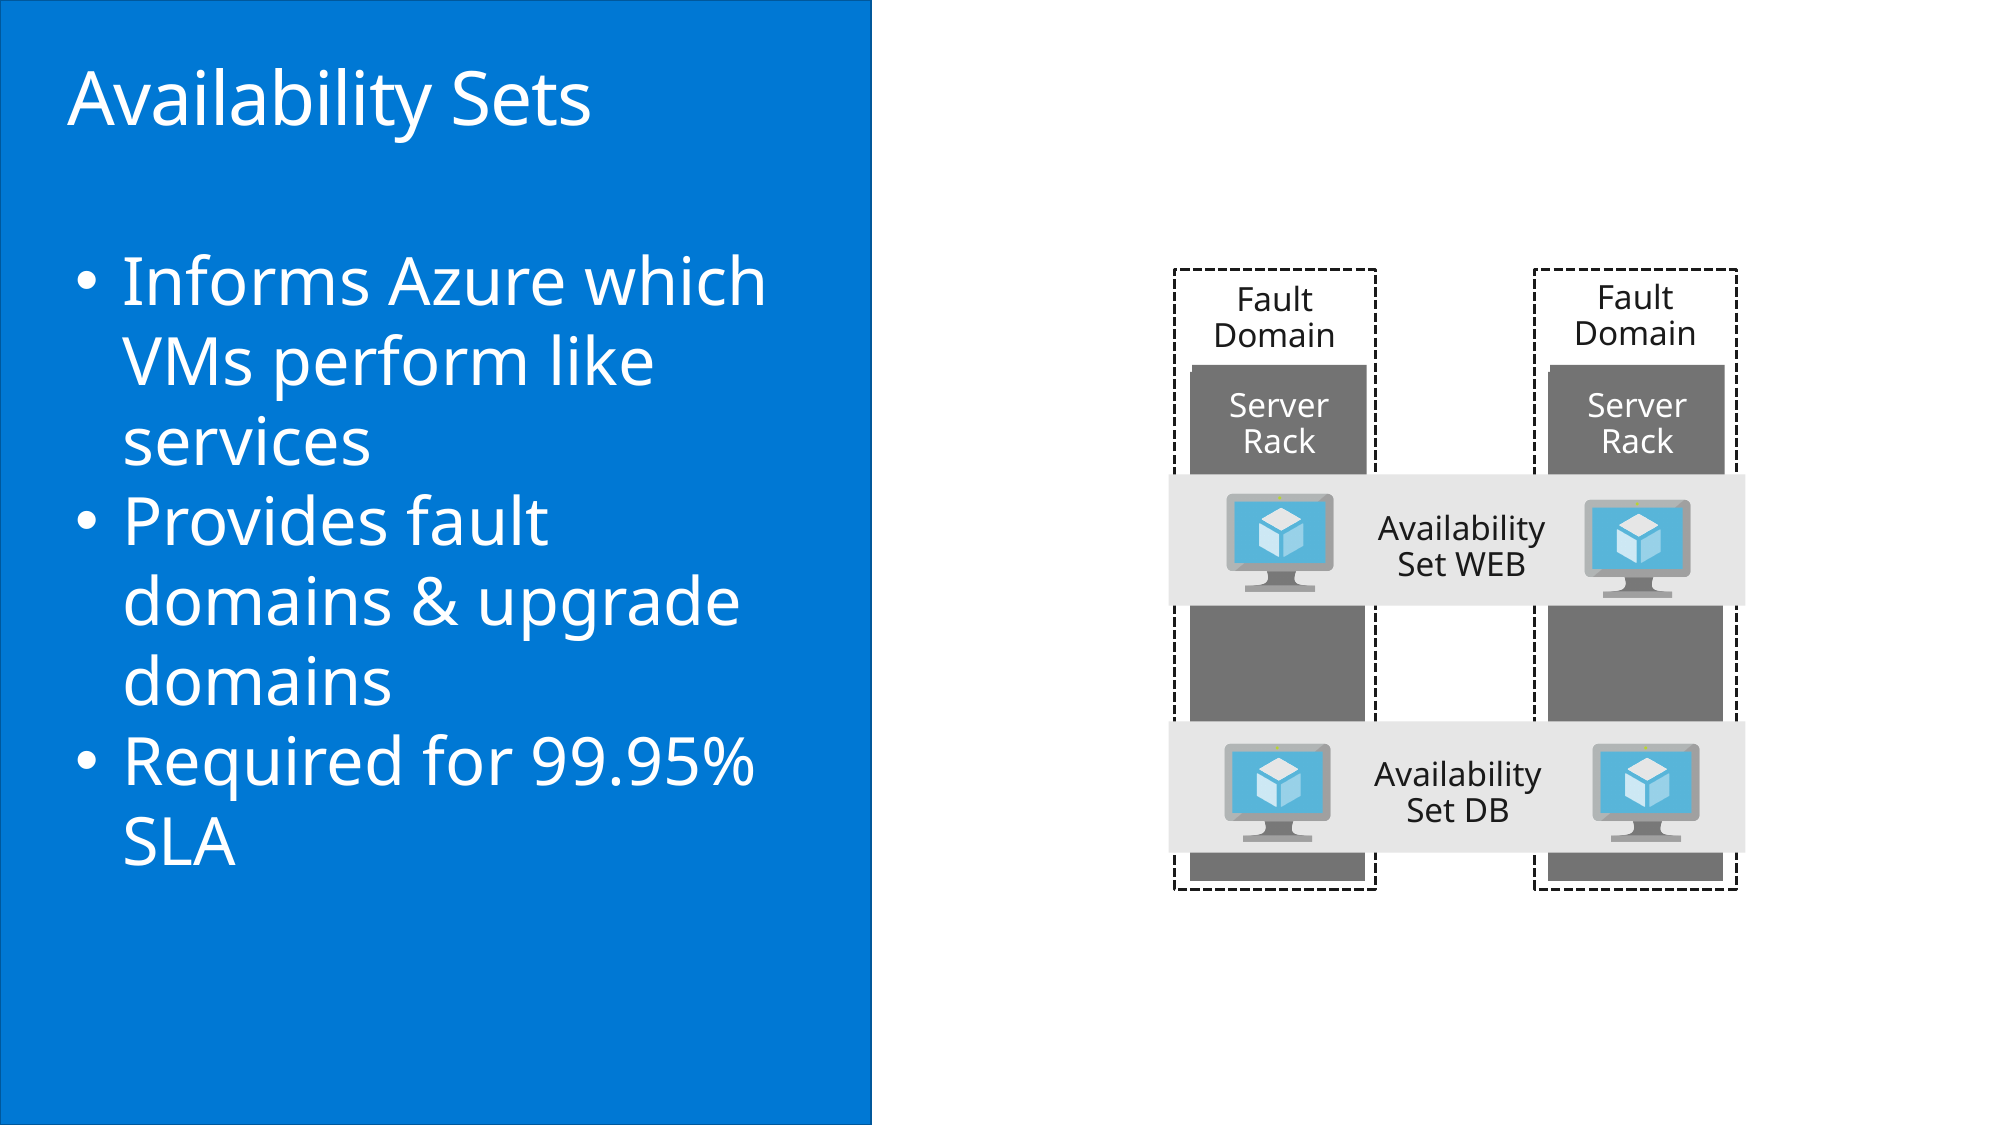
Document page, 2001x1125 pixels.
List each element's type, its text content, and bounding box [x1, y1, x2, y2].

picture [1226, 488, 1334, 596]
picture [1592, 738, 1700, 846]
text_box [1189, 364, 1726, 882]
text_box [1145, 256, 1765, 890]
picture [1584, 495, 1691, 602]
title Availability Sets [67, 49, 1793, 268]
text_box [0, 0, 872, 1125]
text_box Informs Azure which VMs perform like services Provides fault domains & upgrade domains Required for 99.95% SLA [60, 231, 827, 887]
picture [1224, 739, 1331, 847]
